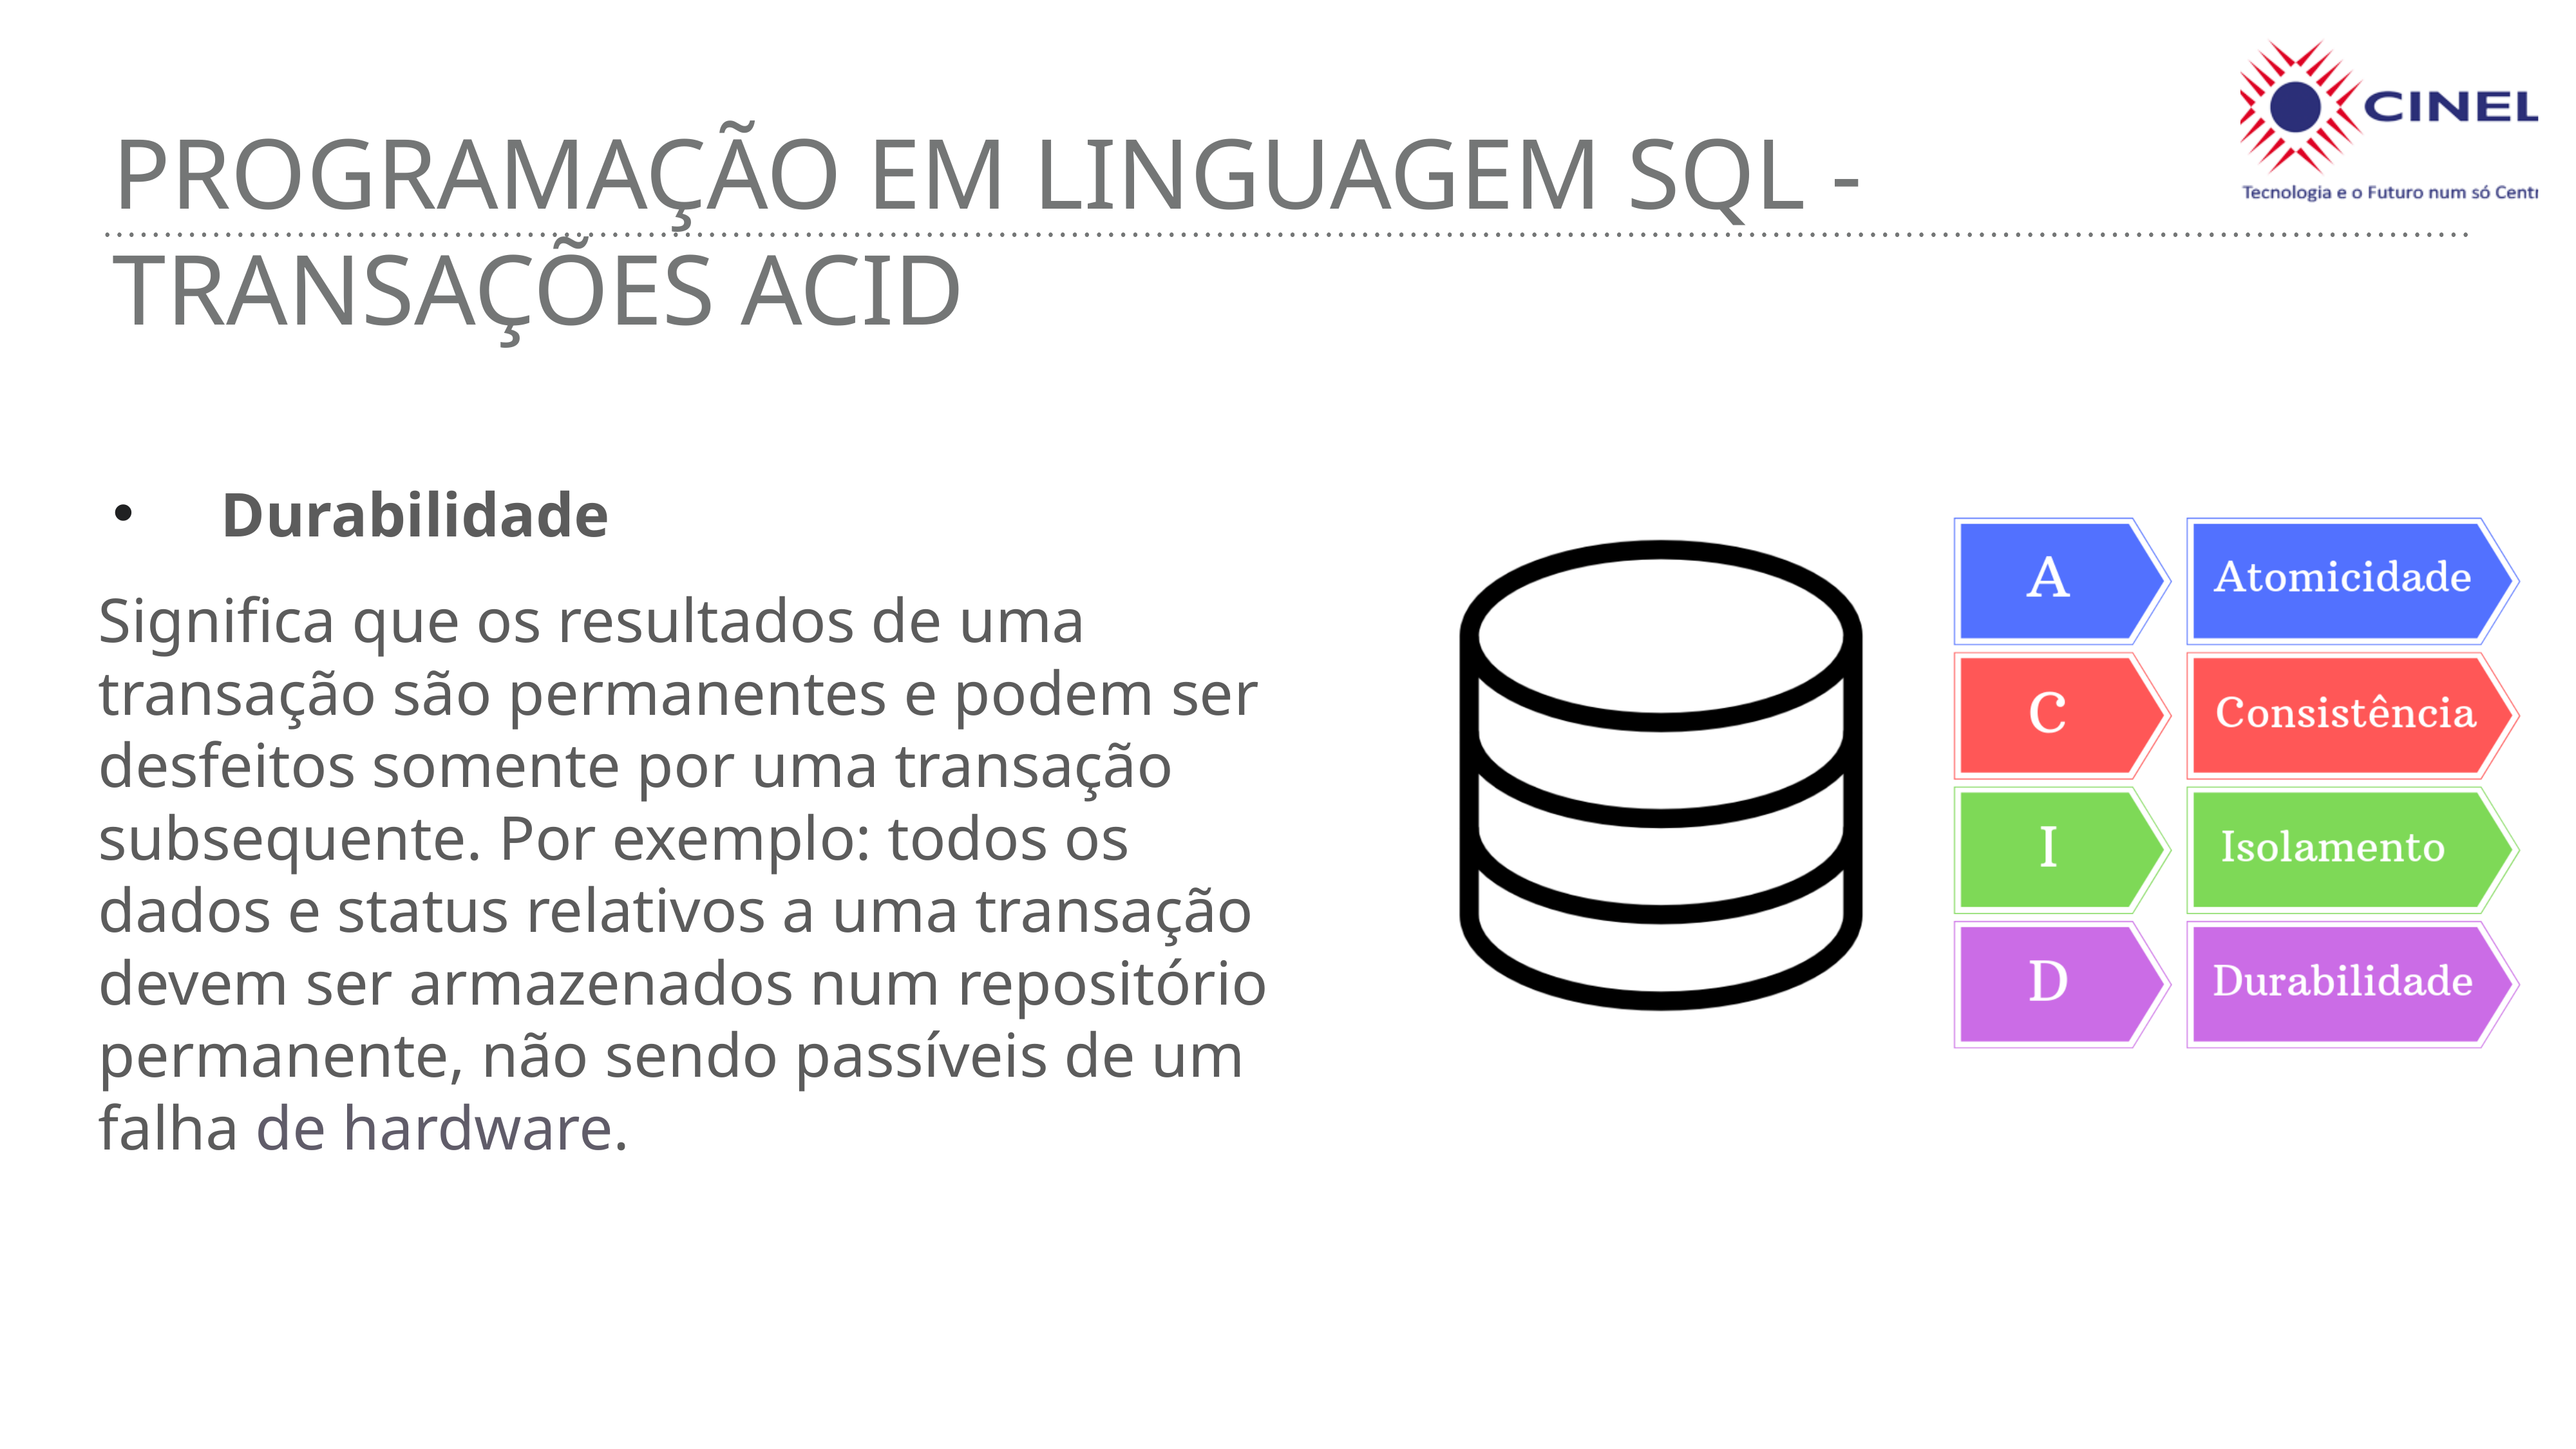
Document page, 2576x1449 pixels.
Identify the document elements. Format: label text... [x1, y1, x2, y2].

text_box Durabilidade Significa que os resultados de uma transação são permanentes e podem ser desfeitos somente por uma transação subsequente. Por exemplo: todos os dados e status relativos a uma transação devem ser armazenados num repositório permanente, não sendo passíveis de um falha de hardware. [93, 365, 1309, 1168]
picture [1303, 442, 2576, 1144]
picture [2240, 37, 2539, 209]
title Programação EM LINGUAGEM SQL - Transações ACID [107, 107, 2469, 215]
